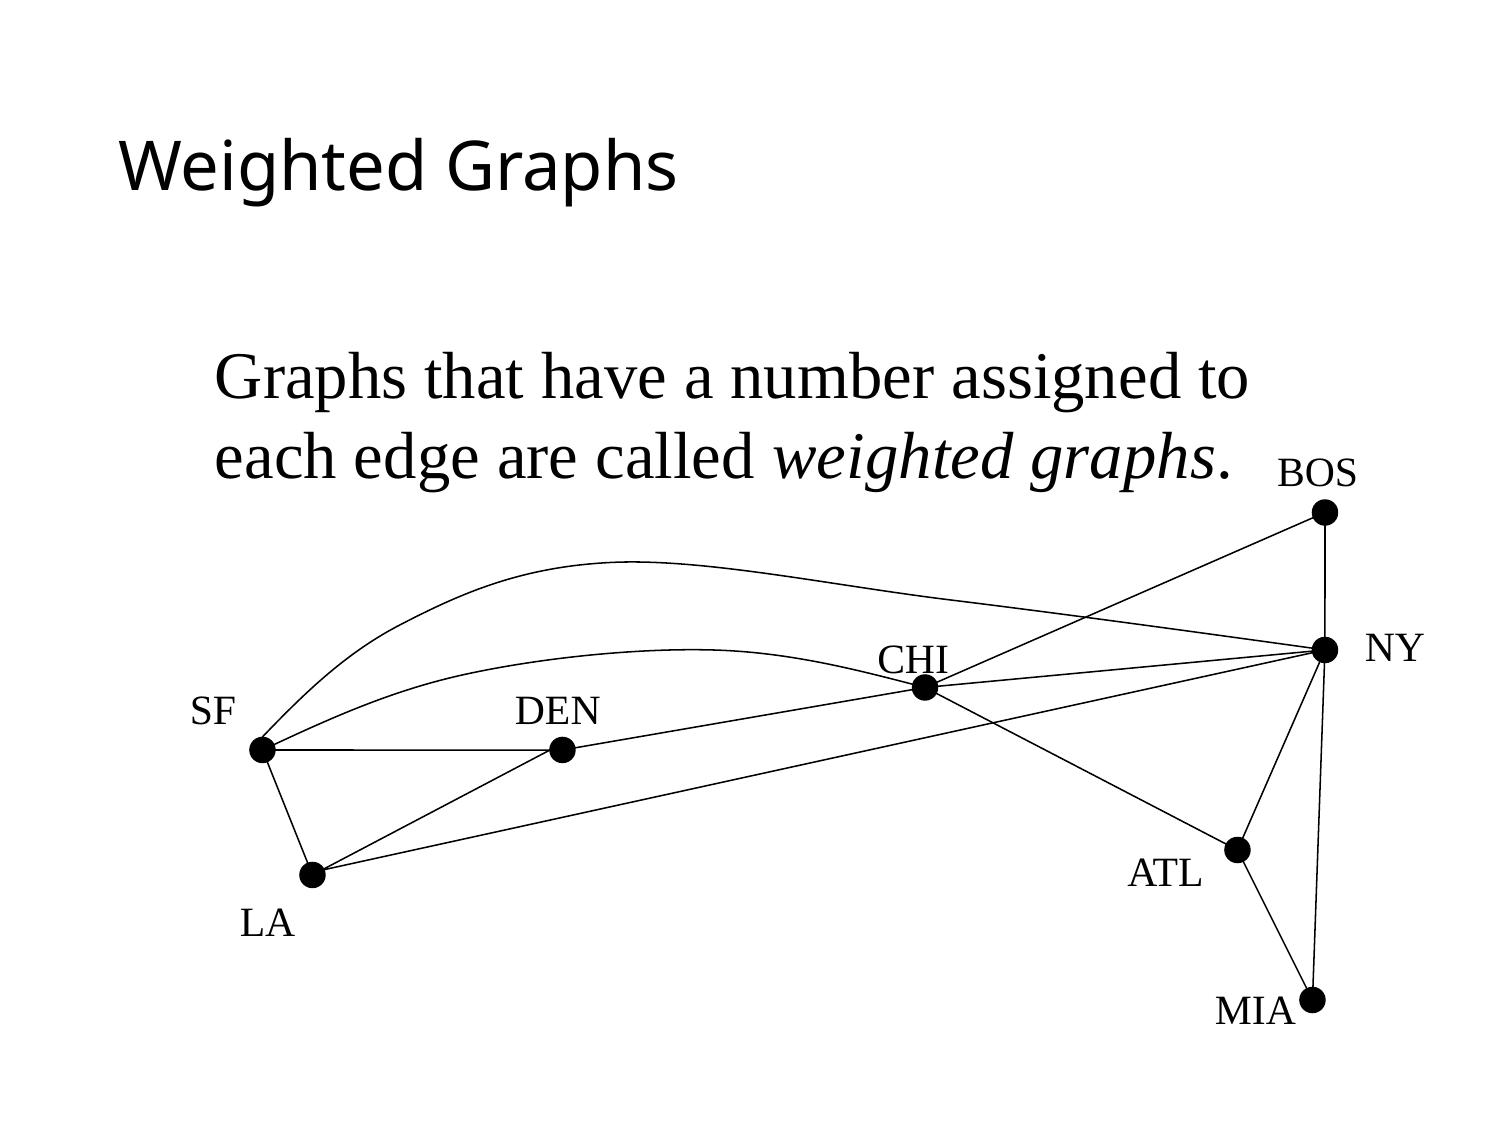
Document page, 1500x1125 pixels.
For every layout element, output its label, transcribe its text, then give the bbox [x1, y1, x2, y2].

text_box Graphs that have a number assigned to each edge are called weighted graphs. [199, 324, 1388, 437]
title Weighted Graphs [103, 59, 1397, 278]
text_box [174, 437, 1450, 1040]
